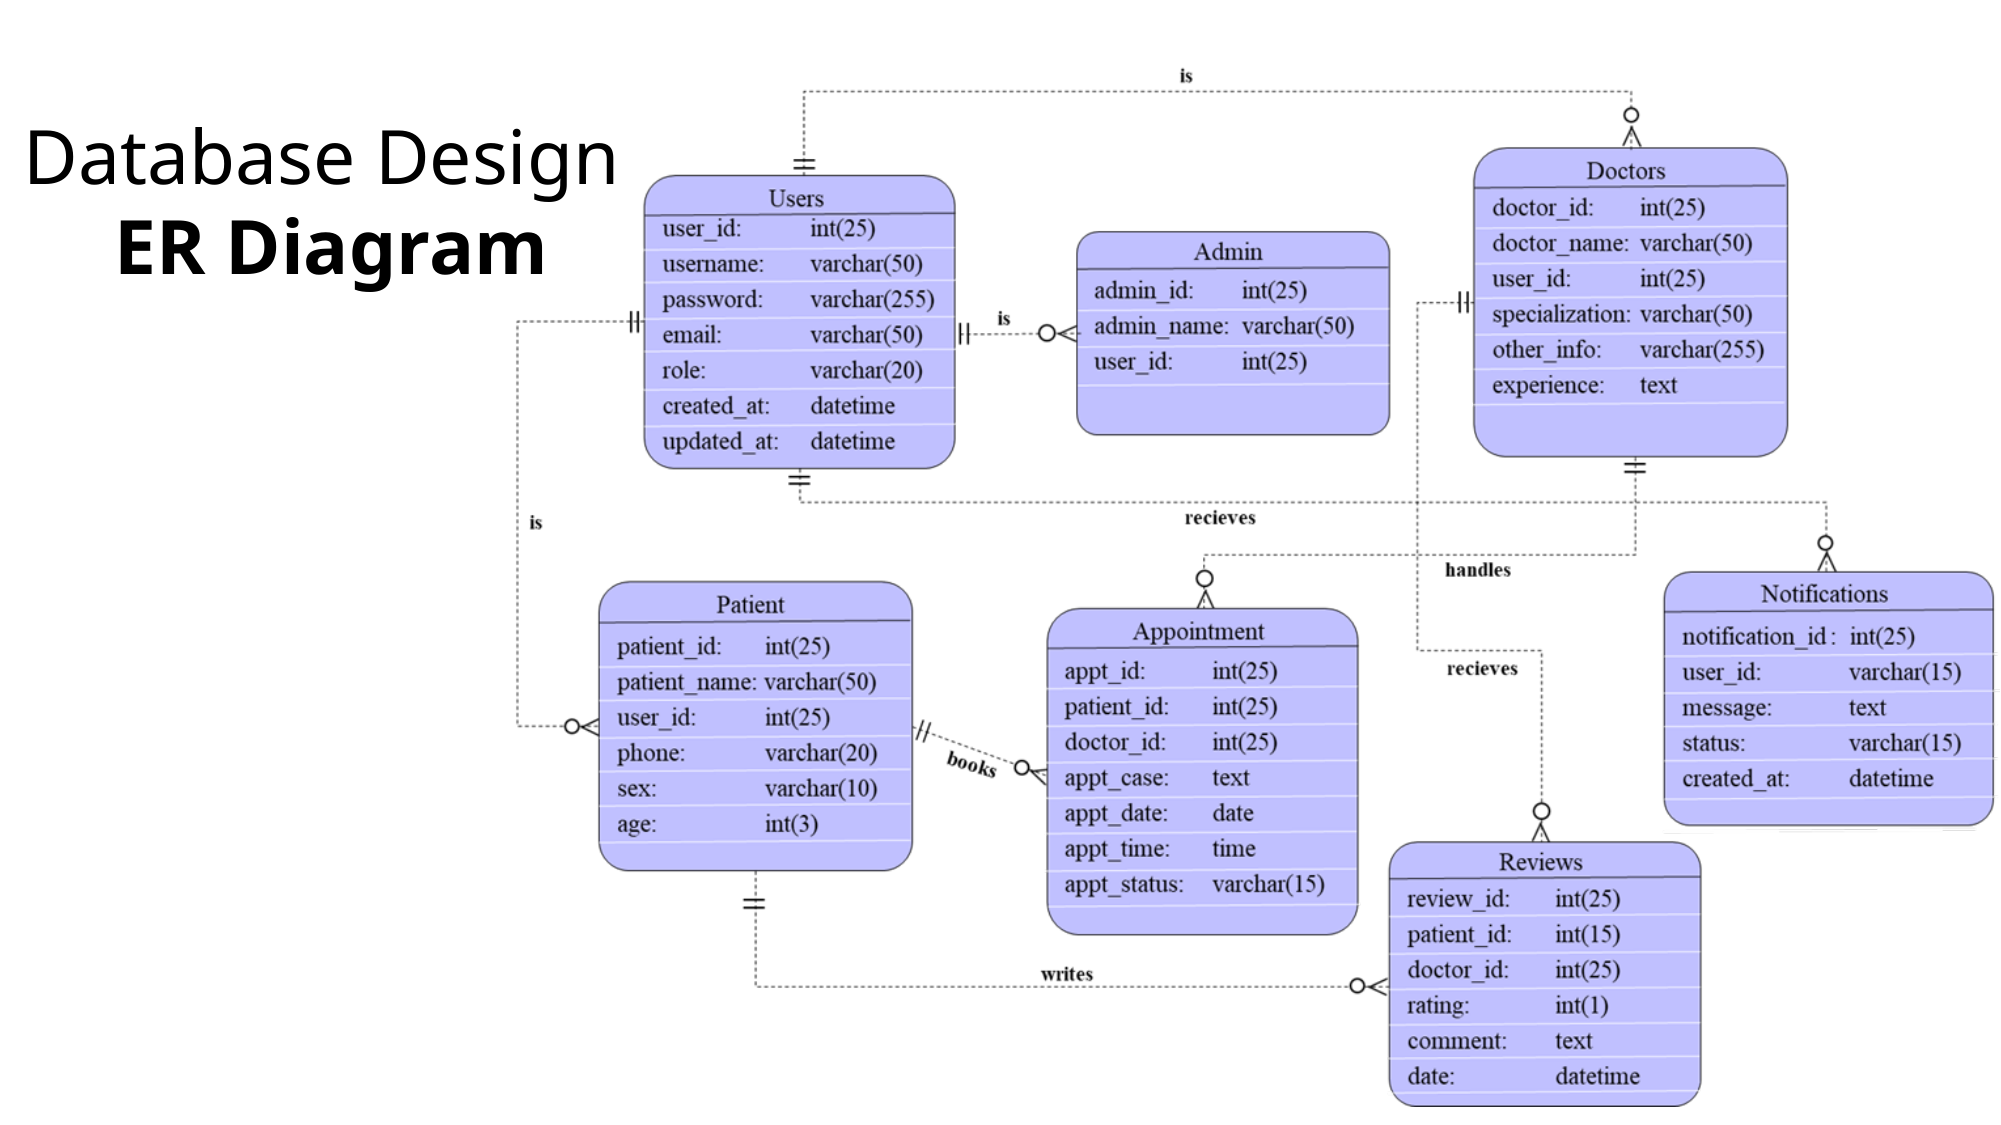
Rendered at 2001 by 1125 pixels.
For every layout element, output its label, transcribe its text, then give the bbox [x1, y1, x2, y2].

picture [511, 48, 2000, 1107]
text_box Database Design ER Diagram [0, 102, 511, 297]
